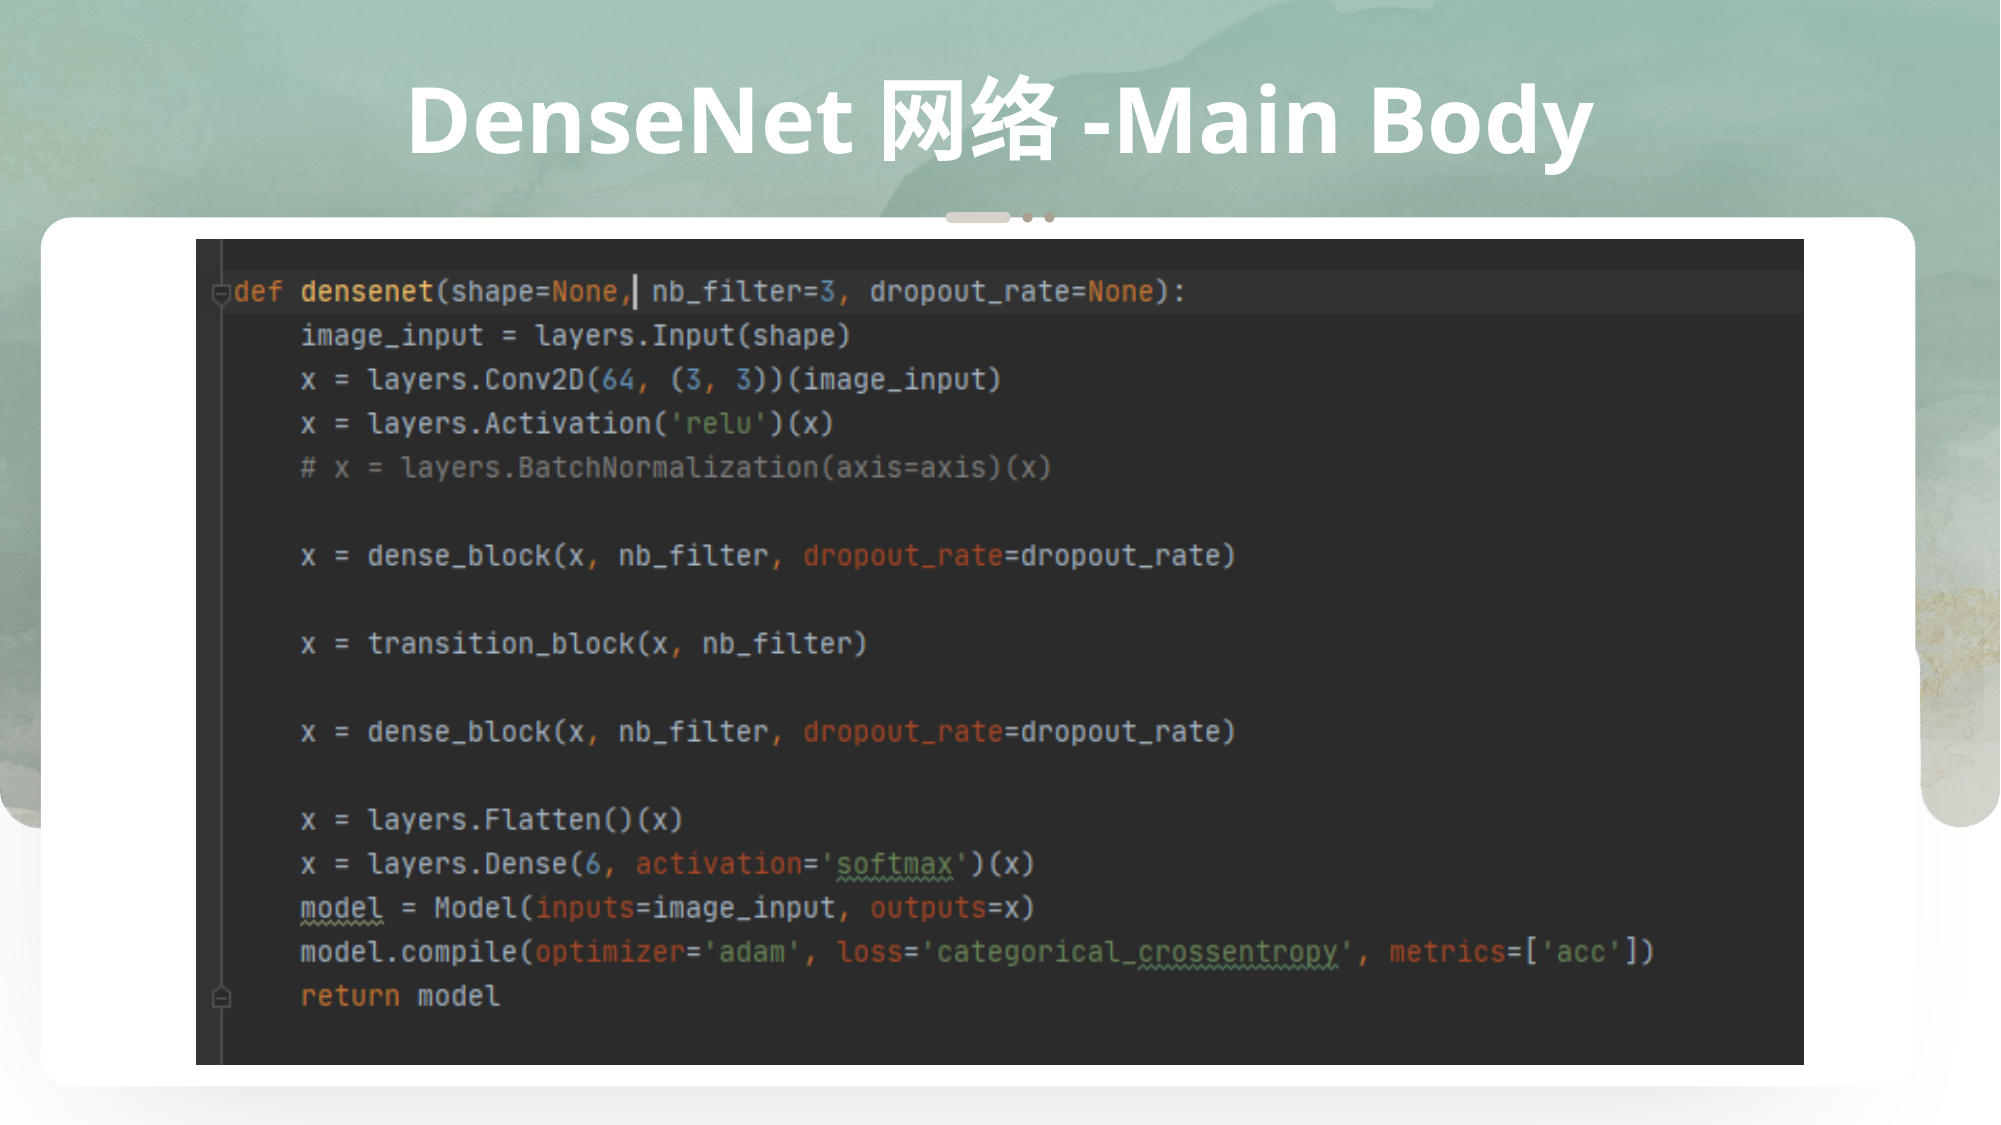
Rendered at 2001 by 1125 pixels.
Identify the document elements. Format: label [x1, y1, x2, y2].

picture [0, 0, 2000, 1065]
text_box [39, 829, 1917, 1088]
